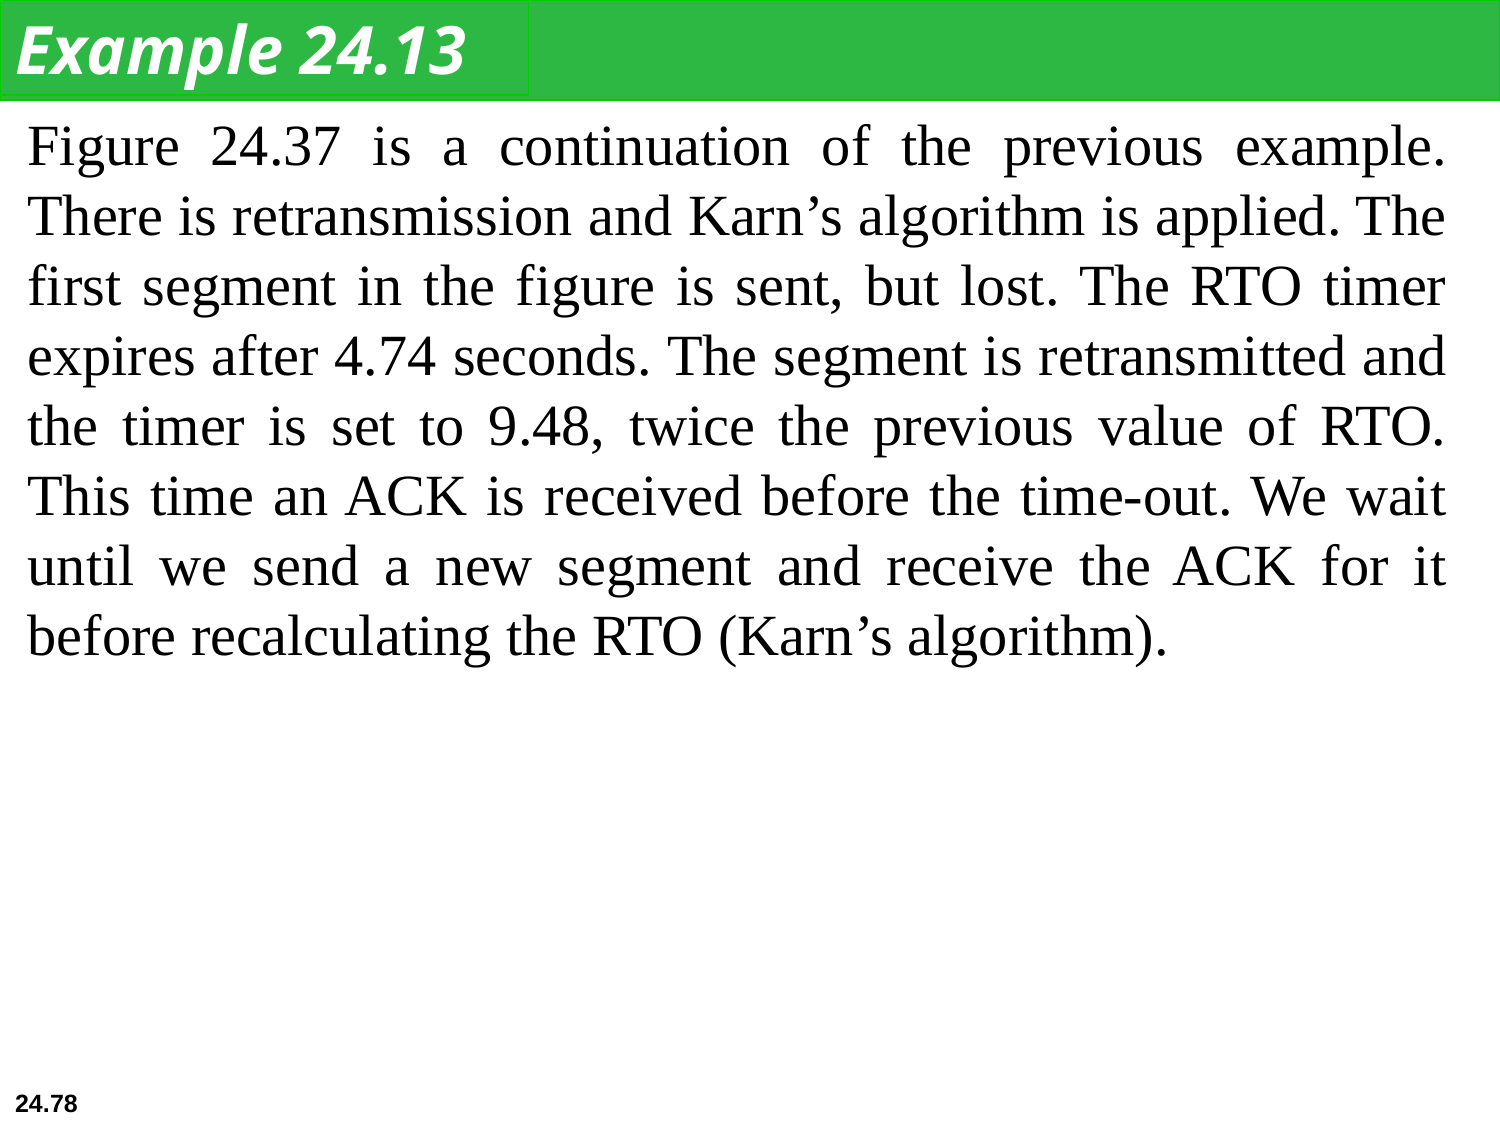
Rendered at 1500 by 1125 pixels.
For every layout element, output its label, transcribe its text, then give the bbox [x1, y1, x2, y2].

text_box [0, 0, 1500, 101]
text_box 24.78 [0, 1049, 313, 1125]
text_box Figure 24.37 is a continuation of the previous example. There is retransmission and Karn’s algorithm is applied. The first segment in the figure is sent, but lost. The RTO timer expires after 4.74 seconds. The segment is retransmitted and the timer is set to 9.48, twice the previous value of RTO. This time an ACK is received before the time-out. We wait until we send a new segment and receive the ACK for it before recalculating the RTO (Karn’s algorithm). [12, 109, 1463, 675]
